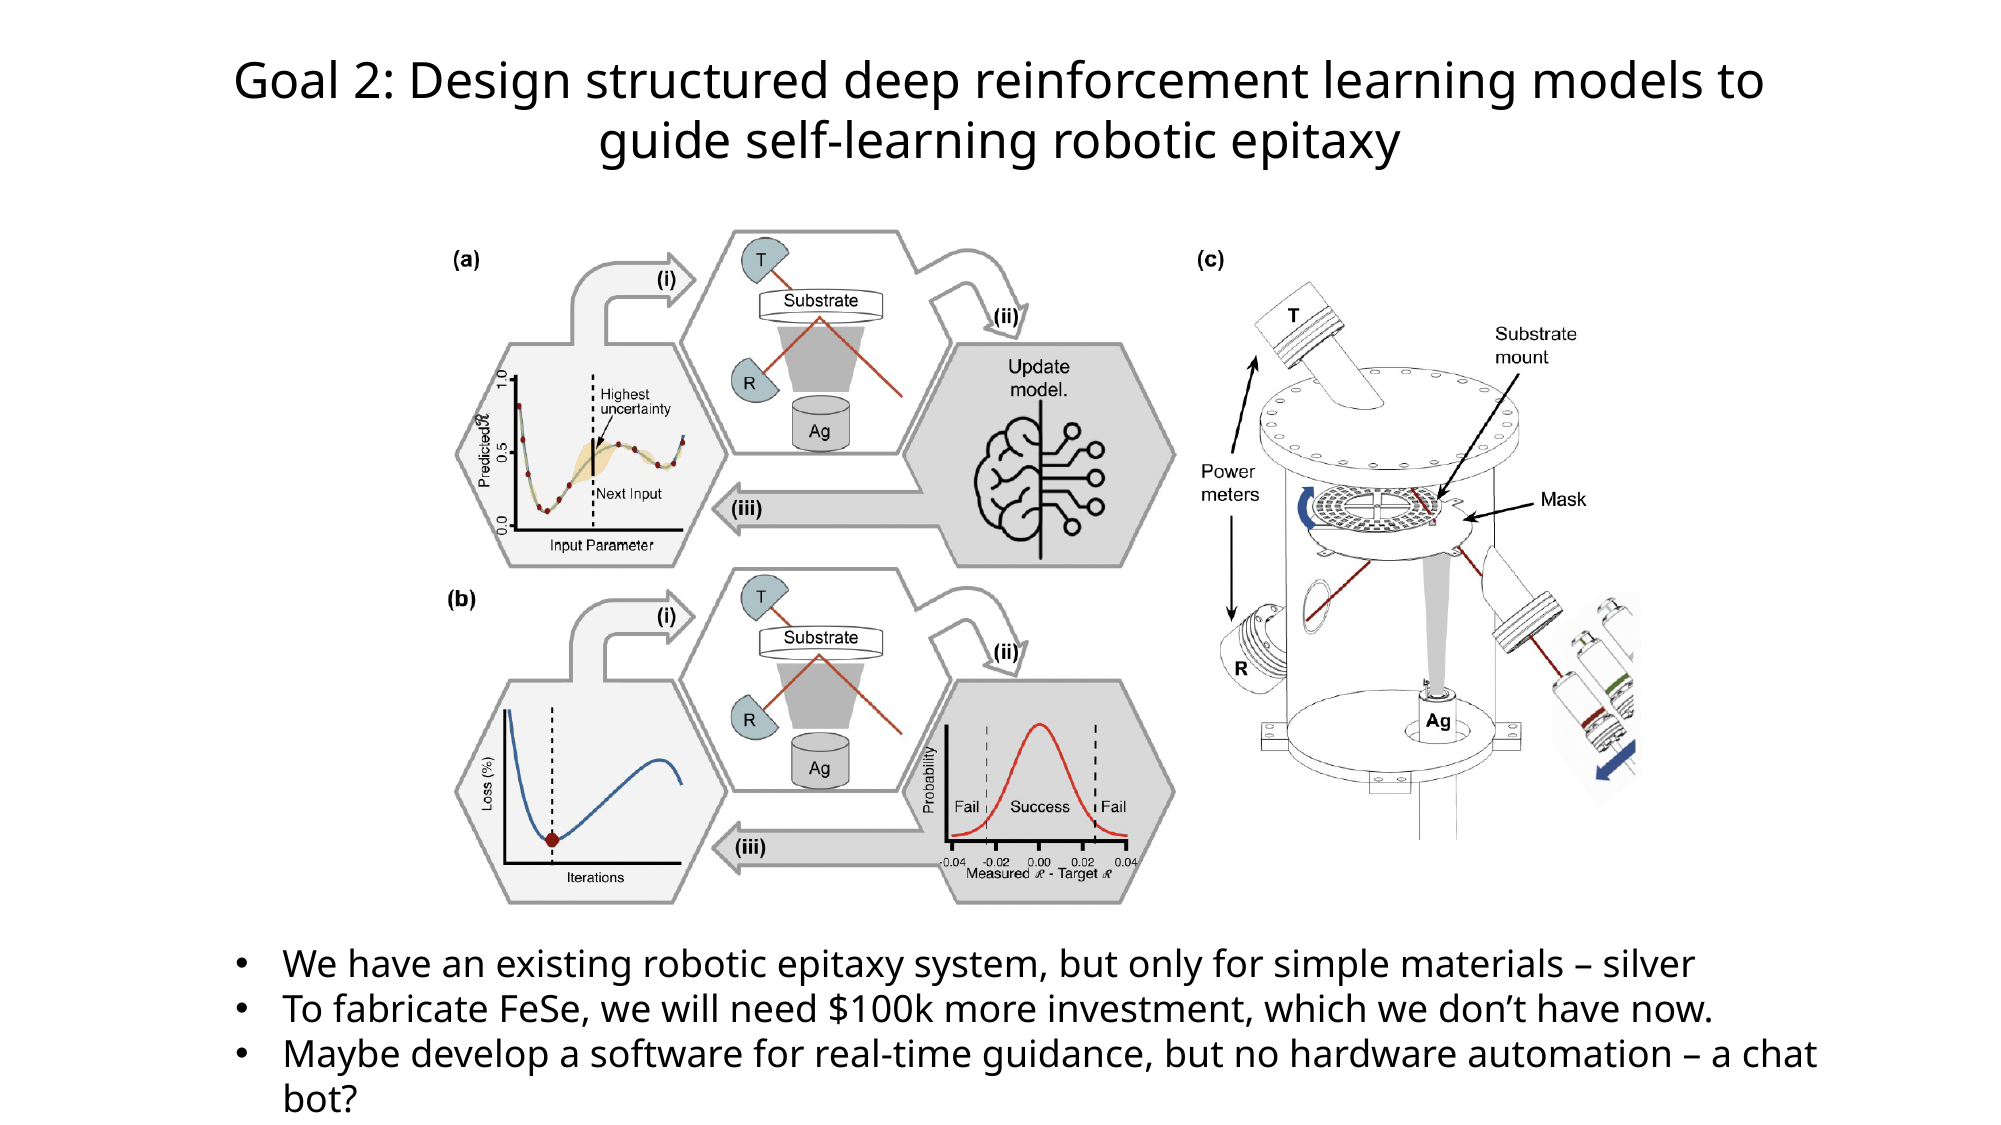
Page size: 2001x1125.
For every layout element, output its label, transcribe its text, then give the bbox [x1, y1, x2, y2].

text_box Goal 2: Design structured deep reinforcement learning models to guide self-learning robotic epitaxy [178, 41, 1822, 176]
picture [390, 212, 1667, 913]
text_box We have an existing robotic epitaxy system, but only for simple materials – silver To fabricate FeSe, we will need $100k more investment, which we don’t have now. Maybe develop a software for real-time guidance, but no hardware automation – a chat bot? [220, 932, 1837, 1125]
